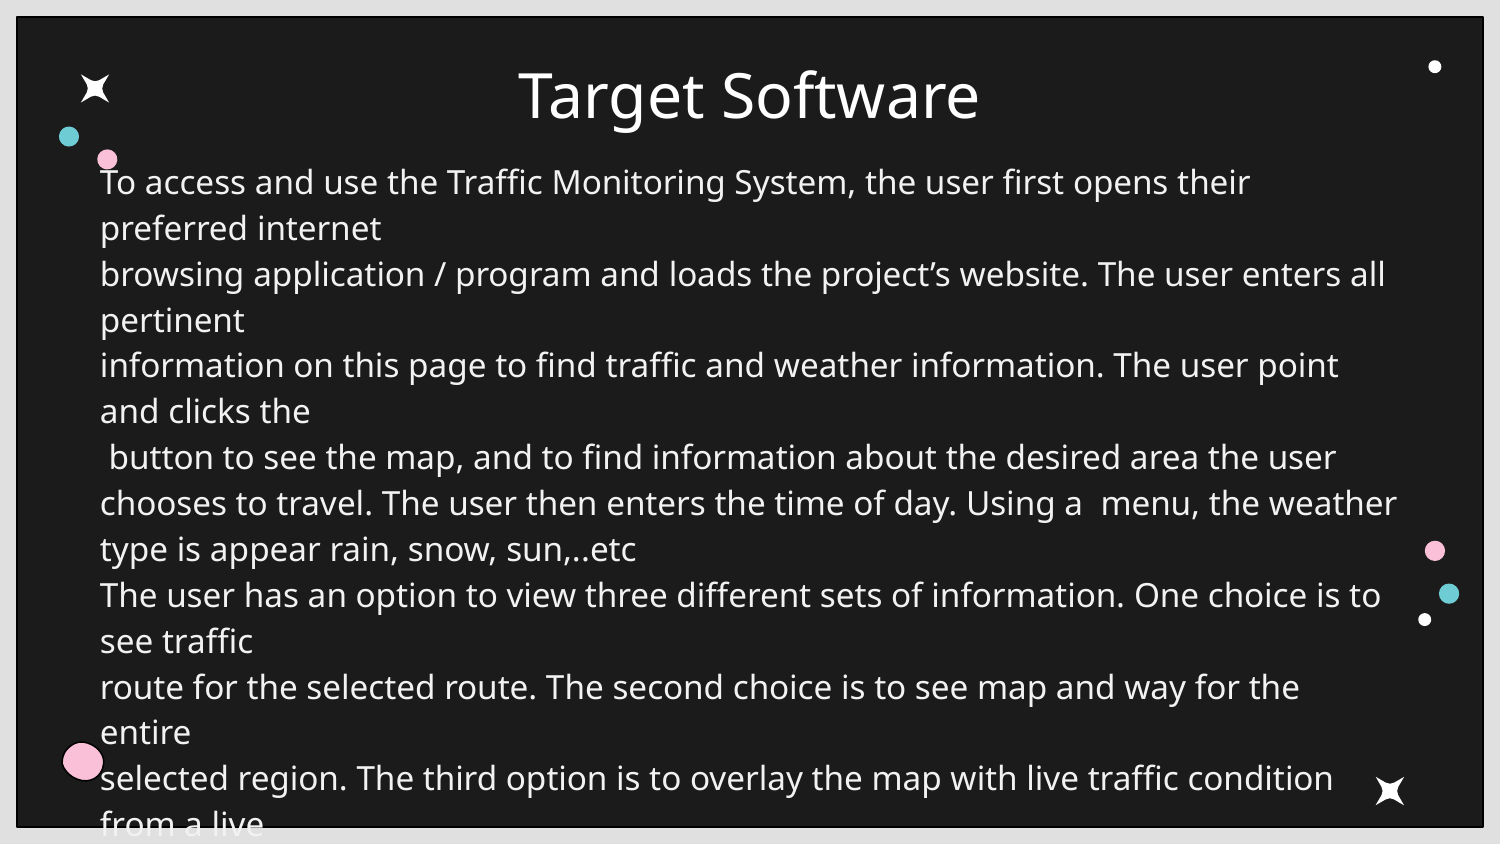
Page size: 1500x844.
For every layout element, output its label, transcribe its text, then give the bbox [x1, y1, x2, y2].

list To access and use the Traffic Monitoring System, the user first opens their preferred internet browsing application / program and loads the project’s website. The user enters all pertinent information on this page to find traffic and weather information. The user point and clicks the button to see the map, and to find information about the desired area the user chooses to travel. The user then enters the time of day. Using a menu, the weather type is appear rain, snow, sun,..etc The user has an option to view three different sets of information. One choice is to see traffic route for the selected route. The second choice is to see map and way for the entire selected region. The third option is to overlay the map with live traffic condition from a live website (such as Google traffic/NJ traffic etc.). The user can select a region, time, weather, and optionally a road. Then the website will display a map plotting markers in sectors of the roads. However, now it will be implemented in PHP and using Google map API because Google maps is the best tool for map tracking . [85, 140, 1415, 704]
title Target Software [122, 41, 1378, 136]
